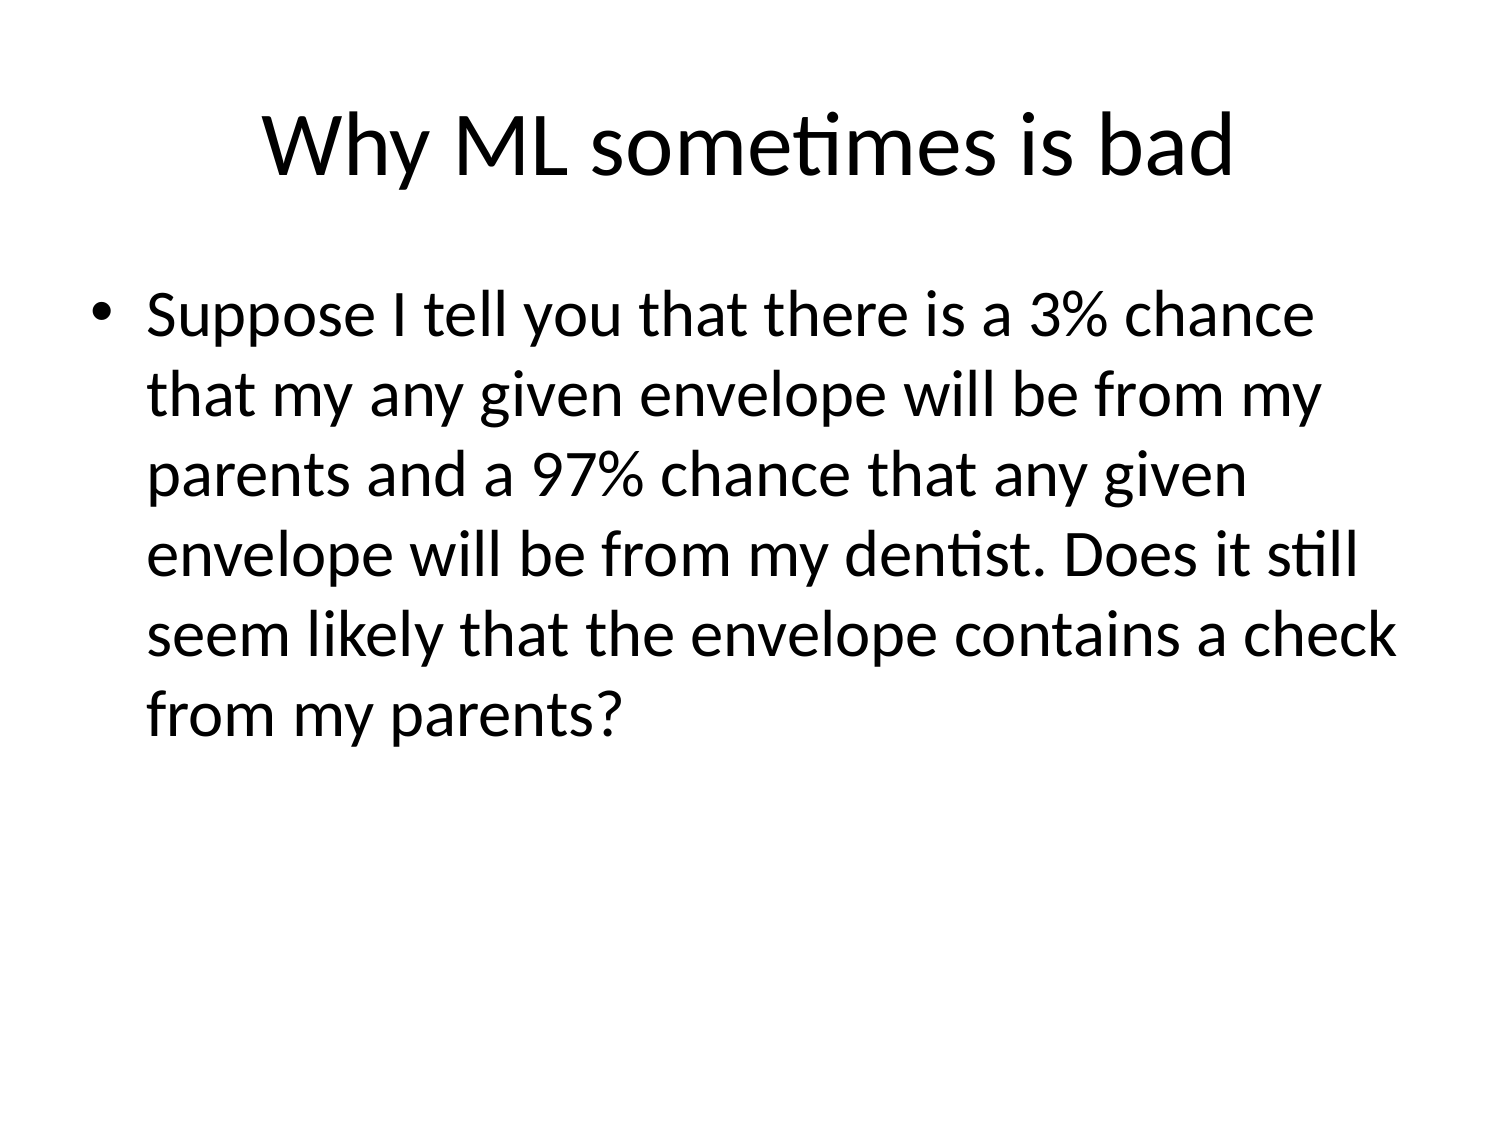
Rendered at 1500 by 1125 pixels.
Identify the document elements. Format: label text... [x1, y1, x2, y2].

title Why ML sometimes is bad [75, 45, 1425, 233]
list Suppose I tell you that there is a 3% chance that my any given envelope will be from my parents and a 97% chance that any given envelope will be from my dentist. Does it still seem likely that the envelope contains a check from my parents? [75, 262, 1425, 1005]
